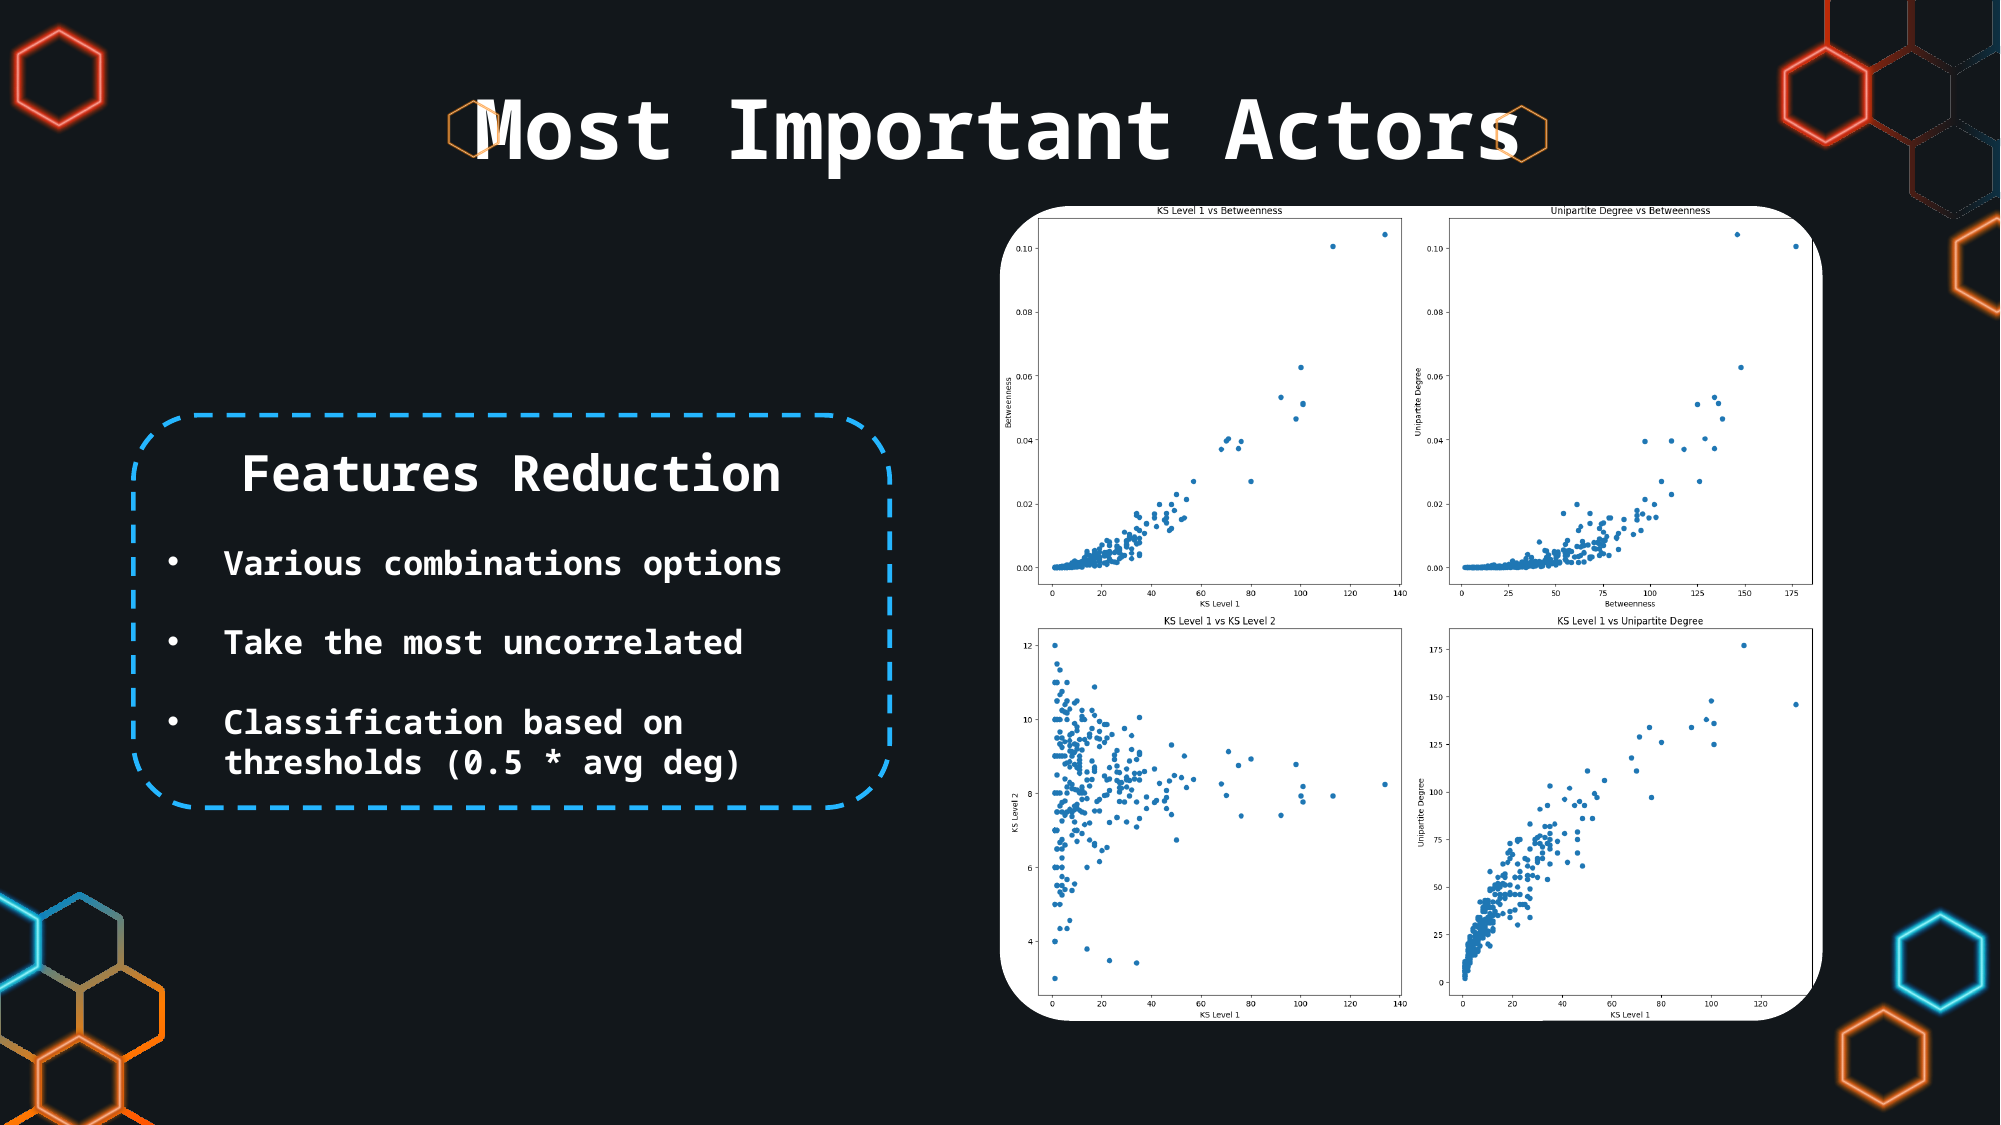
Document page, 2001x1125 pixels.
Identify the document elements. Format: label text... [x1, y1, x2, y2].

picture [7, 20, 111, 136]
picture [1483, 94, 1560, 173]
picture [0, 885, 165, 1125]
picture [1832, 904, 1992, 1114]
picture [999, 0, 2001, 1021]
picture [435, 89, 512, 167]
text_box Features Reduction Various combinations options Take the most uncorrelated Classification based on thresholds (0.5 * avg deg) [133, 415, 890, 808]
title Most Important Actors [157, 61, 1843, 187]
text_box [78, 368, 820, 429]
